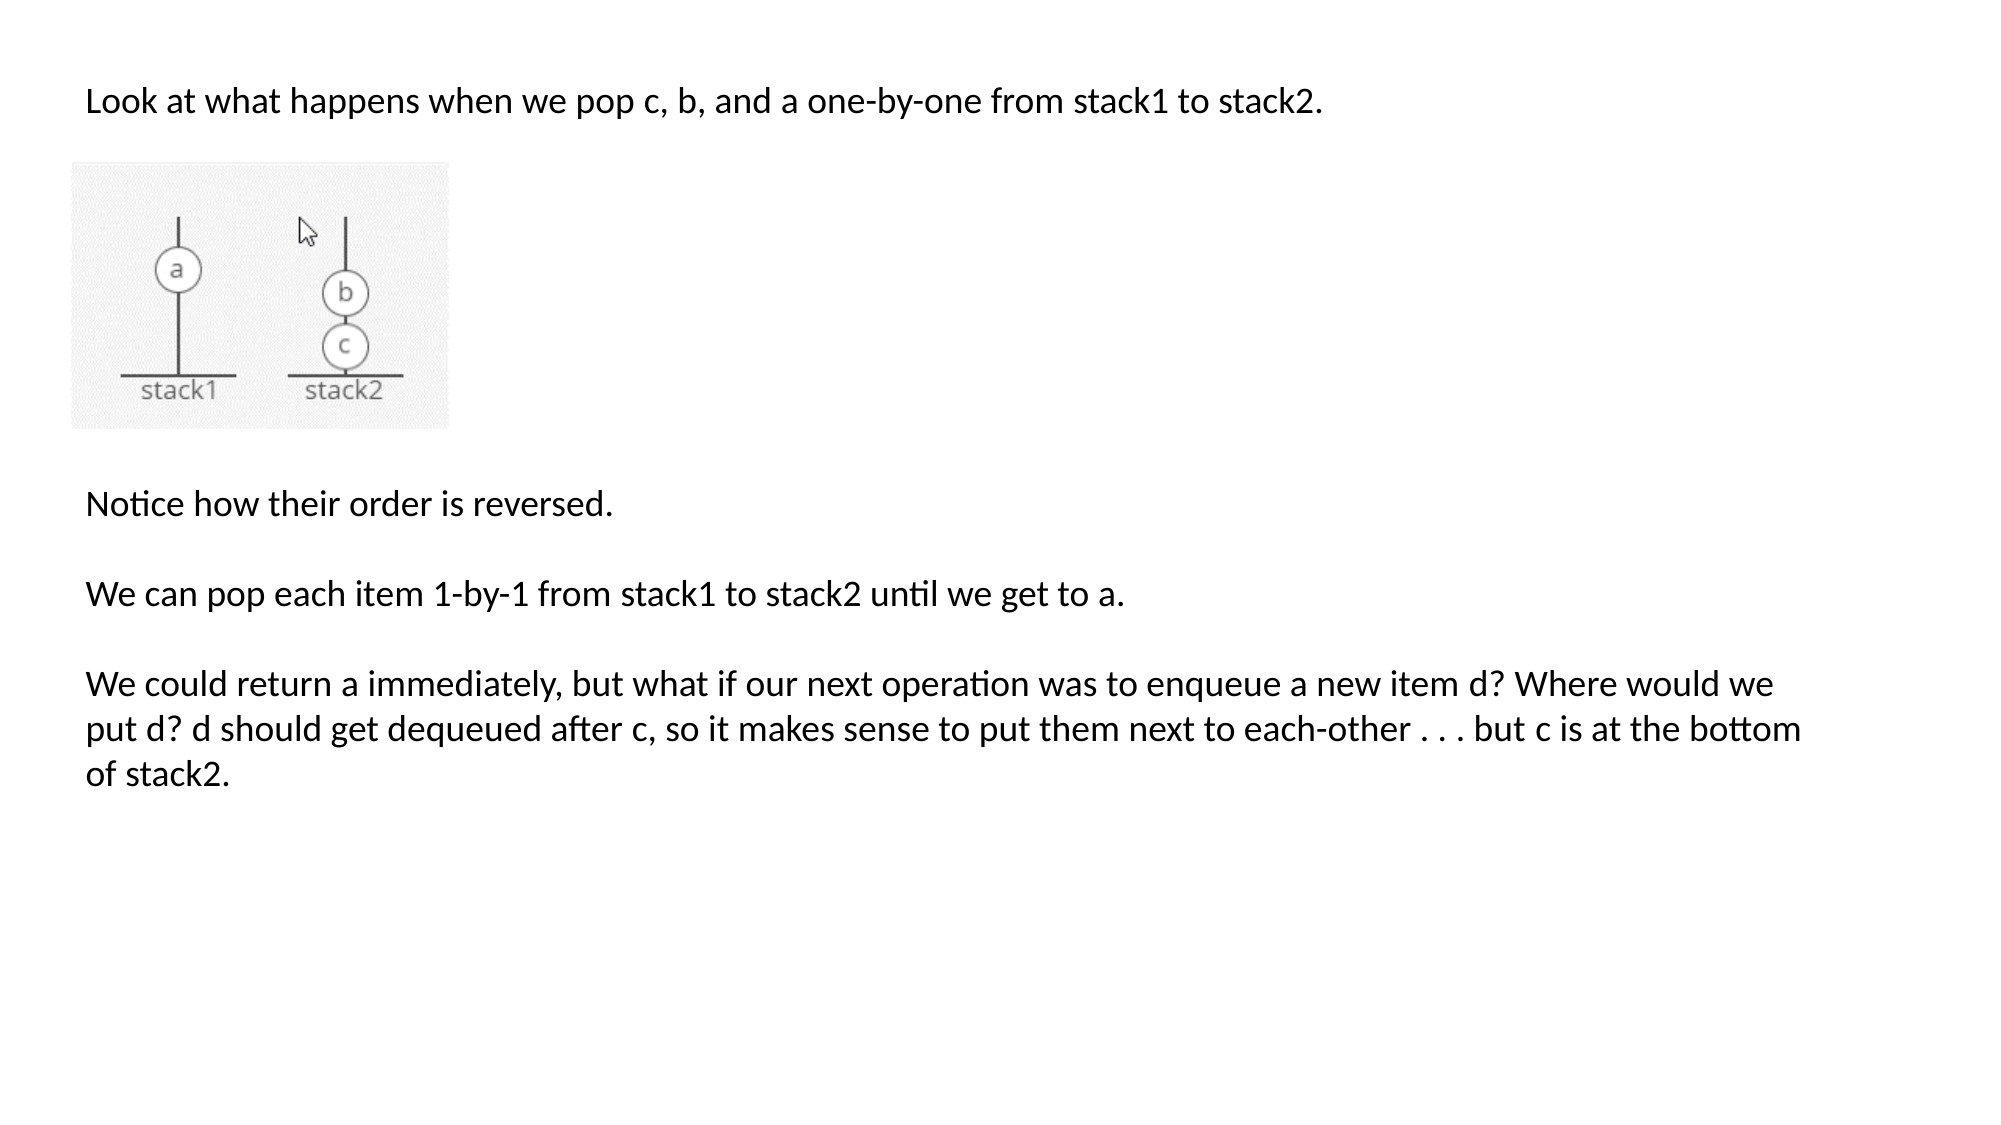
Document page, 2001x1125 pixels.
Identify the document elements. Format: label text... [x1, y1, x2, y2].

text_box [70, 160, 450, 430]
text_box Notice how their order is reversed. We can pop each item 1-by-1 from stack1 to stack2 until we get to a. We could return a immediately, but what if our next operation was to enqueue a new item d? Where would we put d? d should get dequeued after c, so it makes sense to put them next to each-other . . . but c is at the bottom of stack2. [70, 471, 1871, 847]
text_box Look at what happens when we pop c, b, and a one-by-one from stack1 to stack2. [70, 68, 1915, 128]
